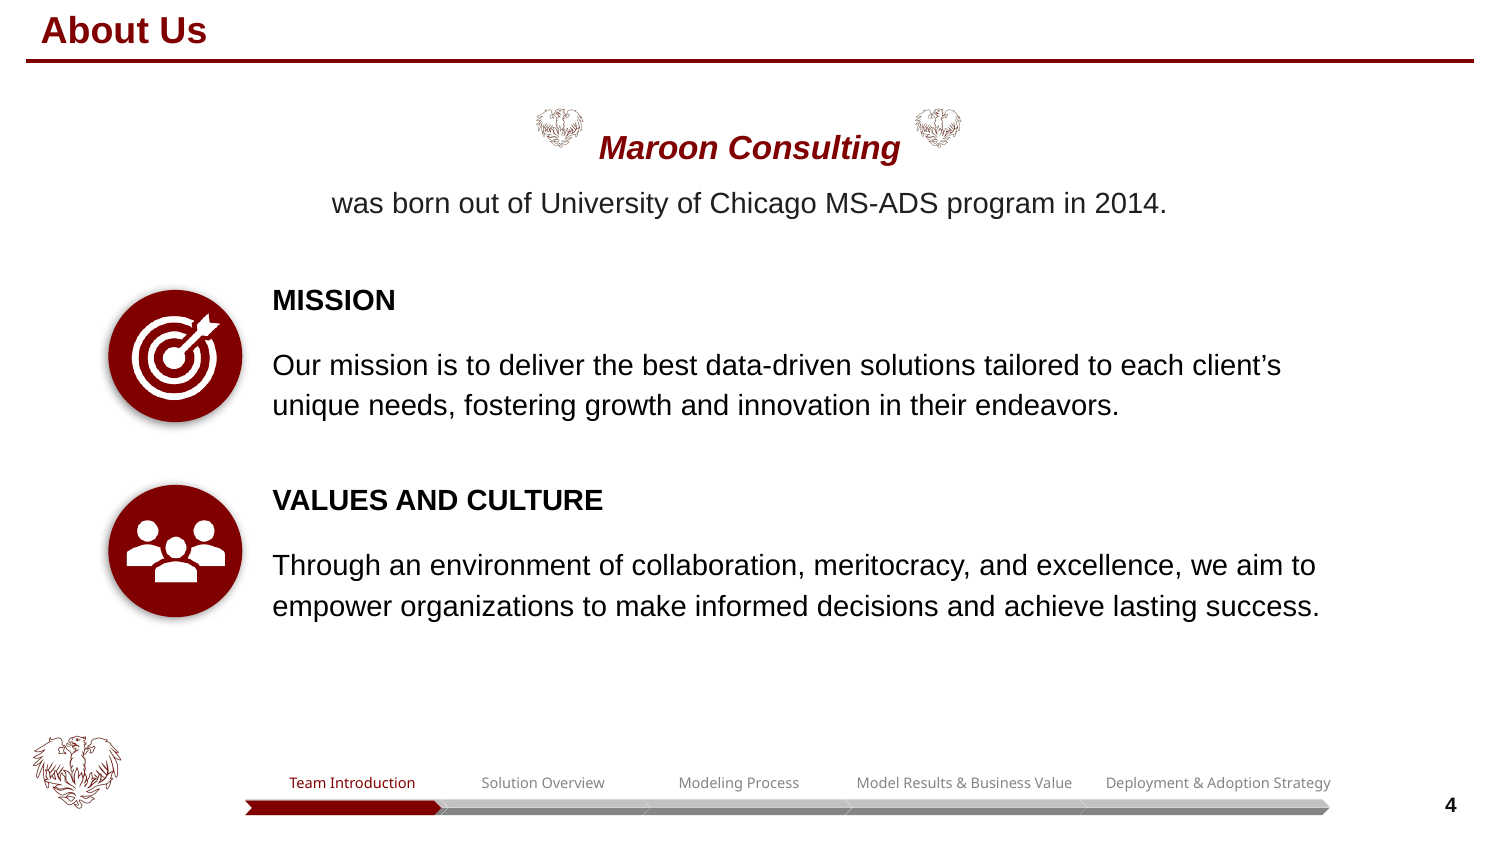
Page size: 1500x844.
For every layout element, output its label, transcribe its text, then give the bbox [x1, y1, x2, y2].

picture [912, 105, 965, 151]
slide_number ‹#› [1387, 782, 1472, 828]
picture [533, 105, 586, 151]
text_box MISSION Our mission is to deliver the best data-driven solutions tailored to each client’s unique needs, fostering growth and innovation in their endeavors. VALUES AND CULTURE Through an environment of collaboration, meritocracy, and excellence, we aim to empower organizations to make informed decisions and achieve lasting success. [257, 266, 1388, 654]
text_box Maroon Consulting was born out of University of Chicago MS-ADS program in 2014. [205, 91, 1296, 201]
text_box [108, 289, 243, 423]
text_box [108, 484, 243, 618]
picture [27, 728, 126, 816]
title About Us [25, 0, 1475, 74]
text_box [244, 755, 1359, 844]
